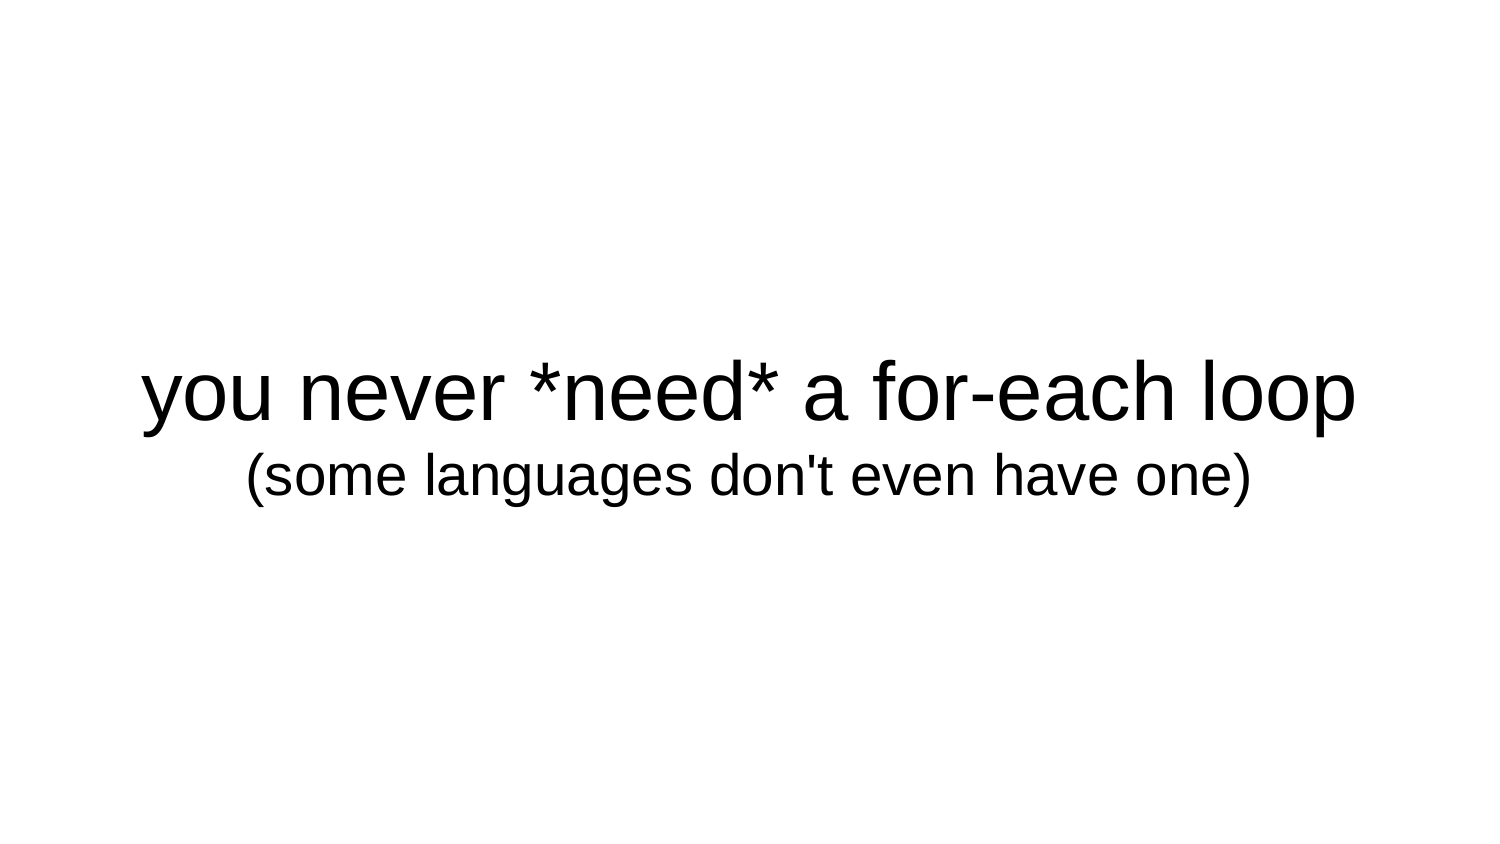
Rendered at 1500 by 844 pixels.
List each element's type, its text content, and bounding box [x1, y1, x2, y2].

title you never *need* a for-each loop (some languages don't even have one) [75, 351, 1425, 493]
